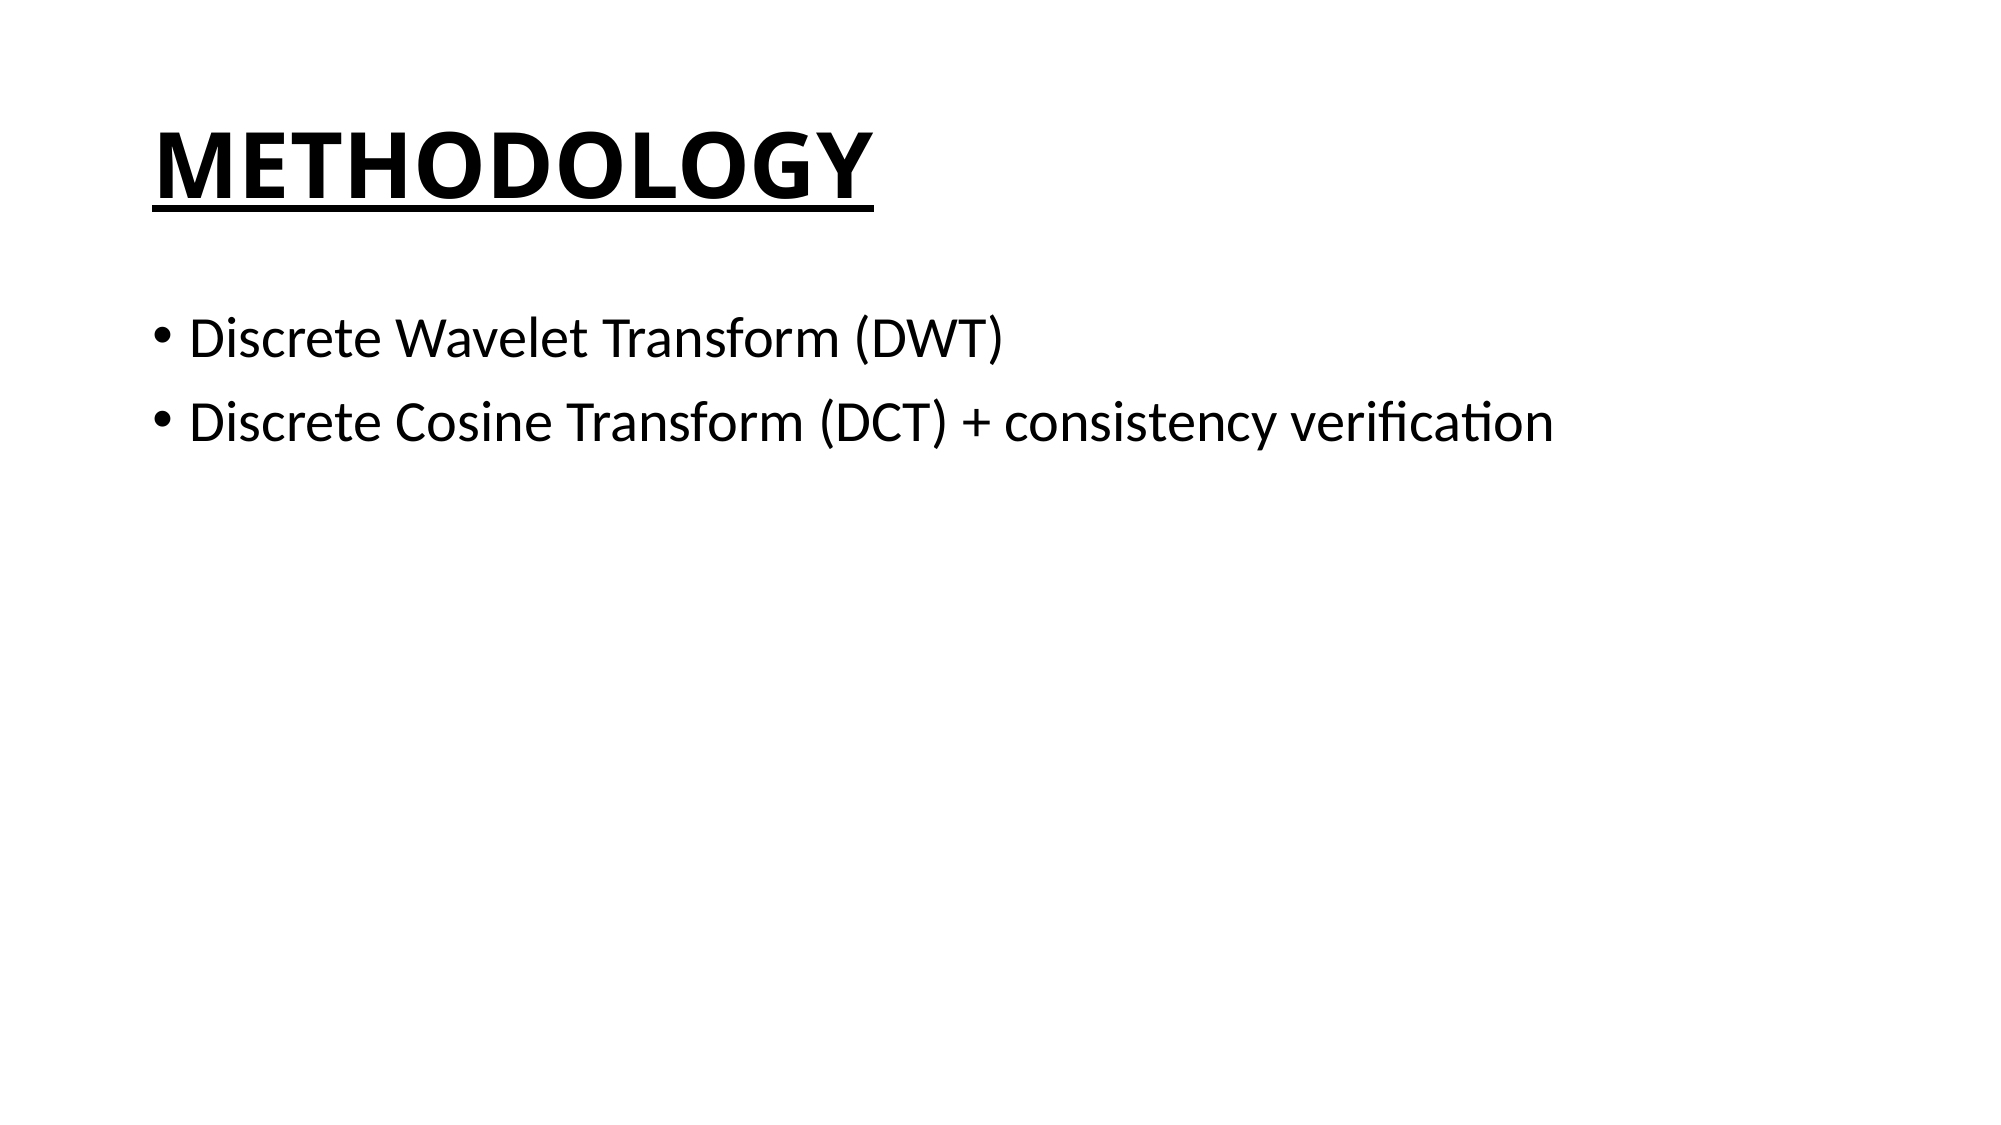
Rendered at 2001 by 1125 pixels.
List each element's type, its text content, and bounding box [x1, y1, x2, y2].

title METHODOLOGY [137, 59, 1863, 278]
list Discrete Wavelet Transform (DWT) Discrete Cosine Transform (DCT) + consistency verification [137, 299, 1863, 1014]
